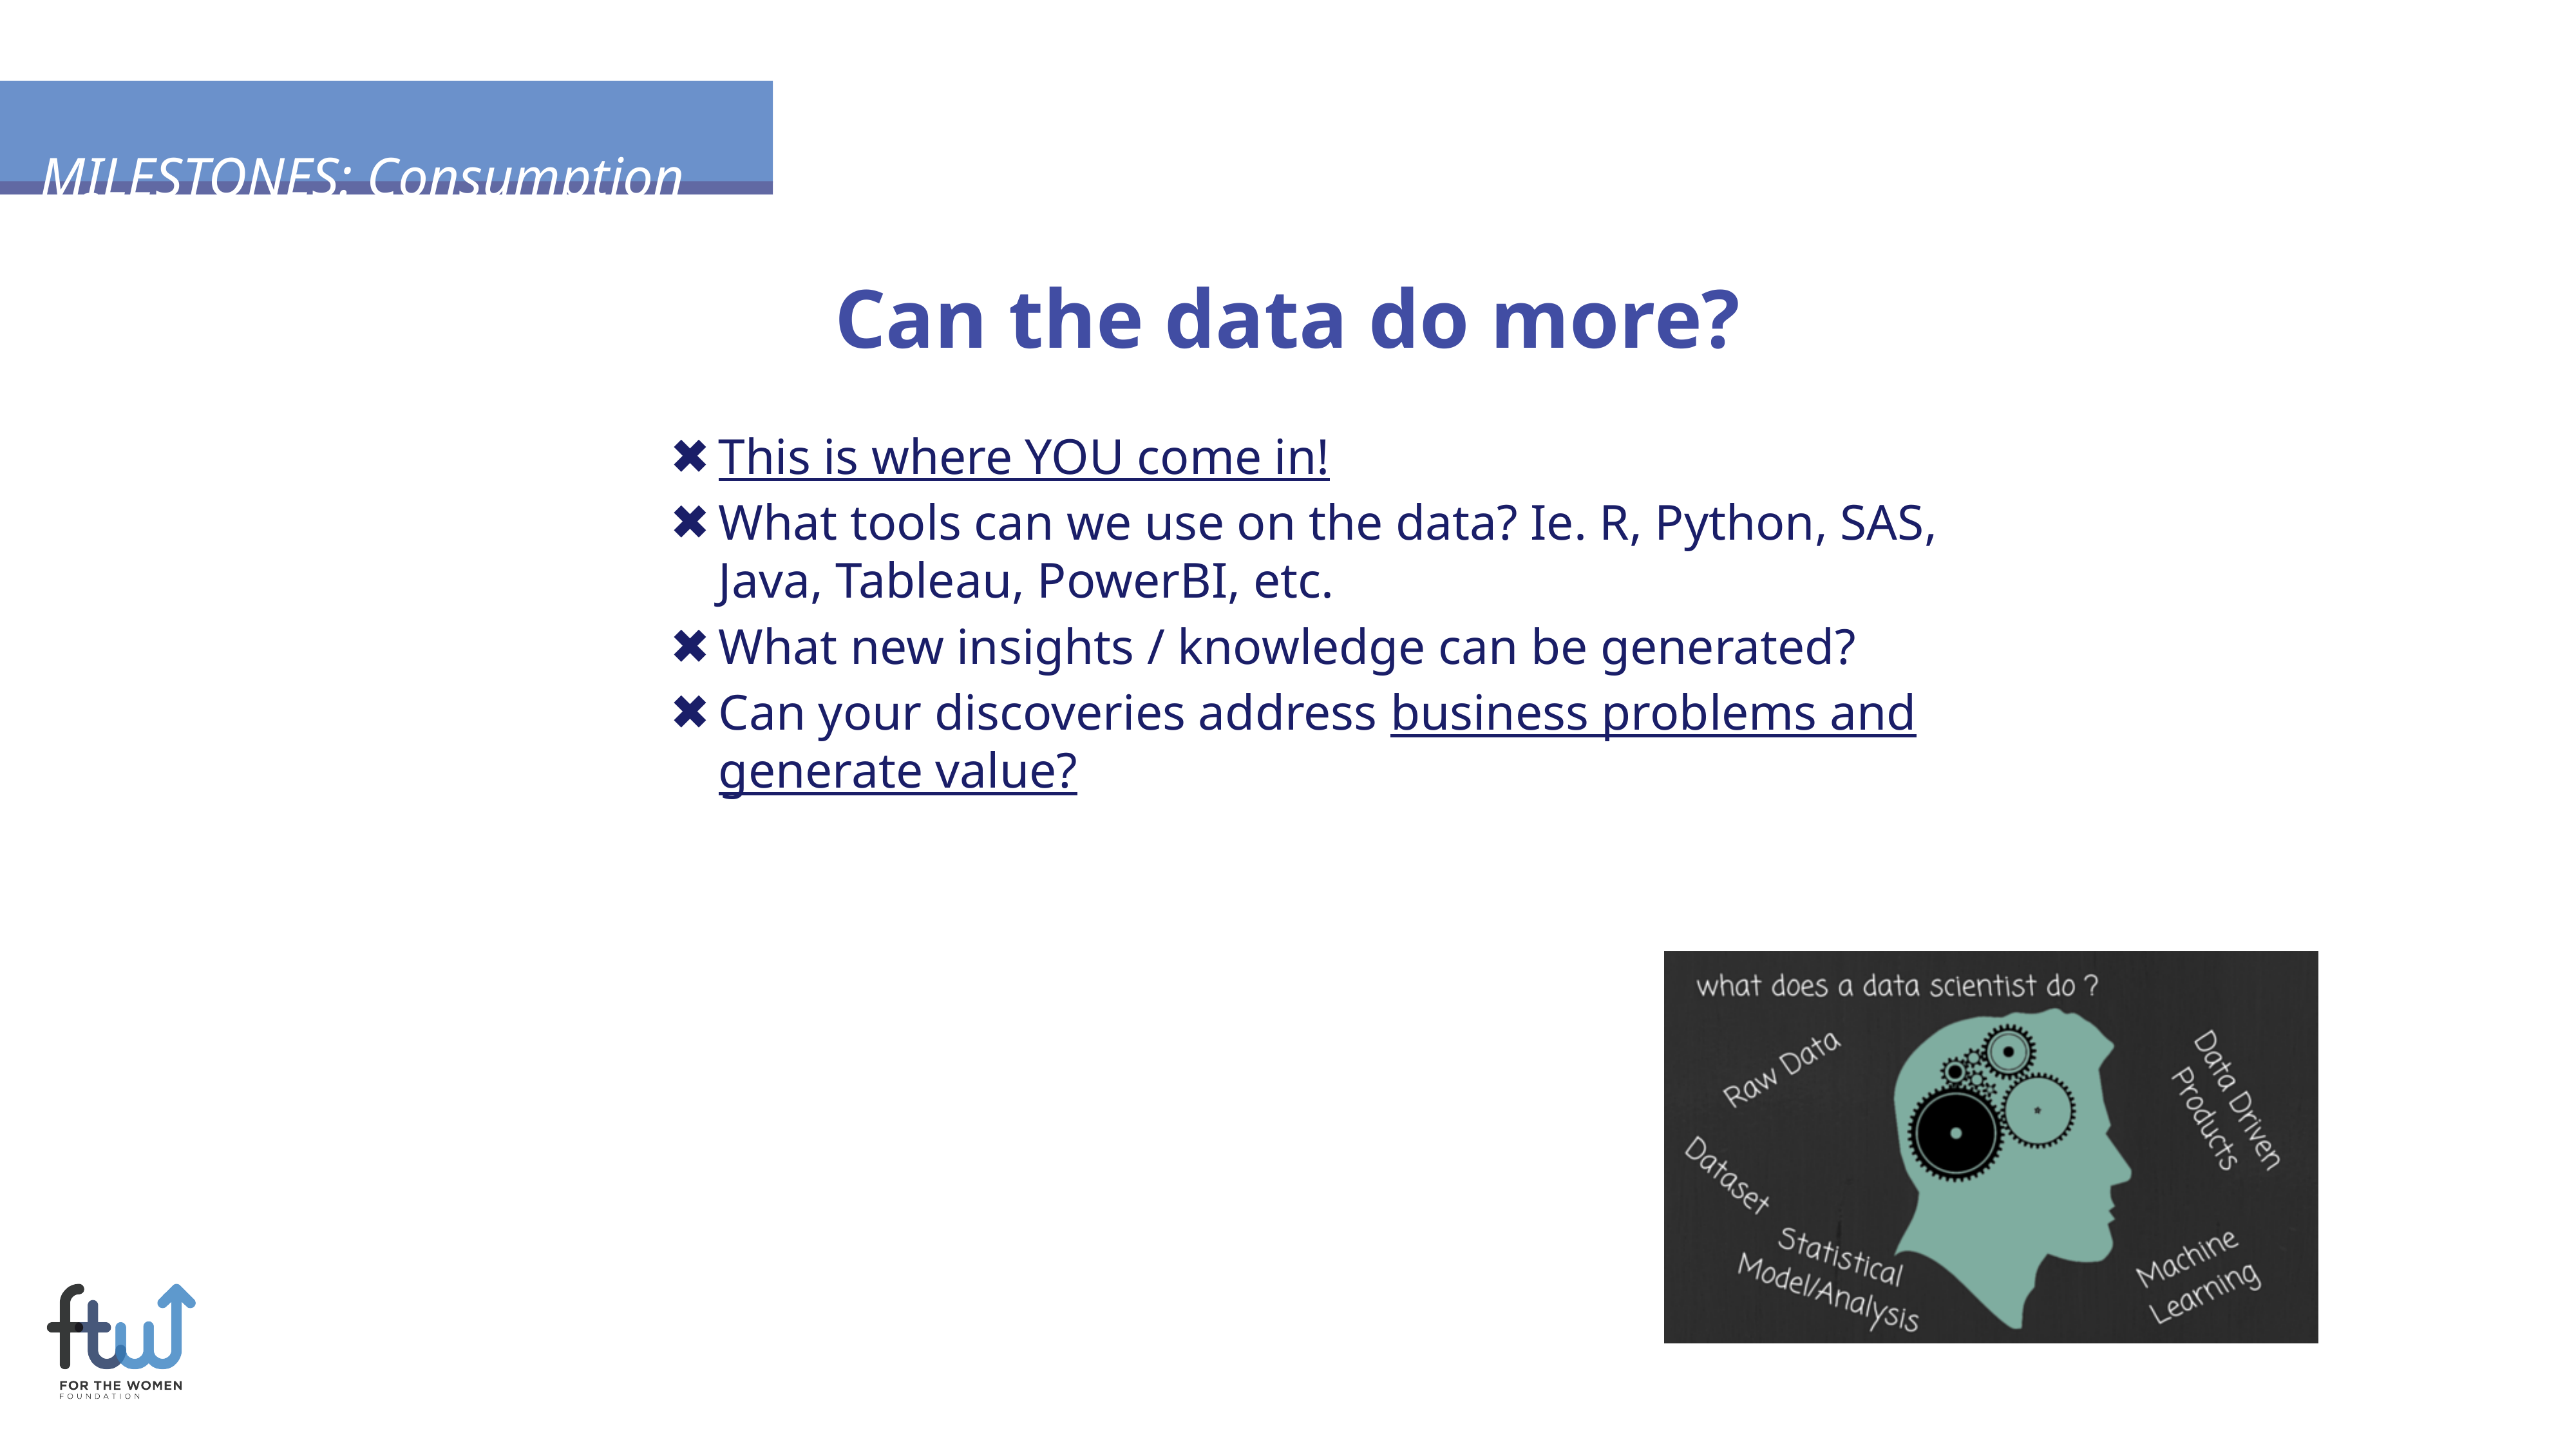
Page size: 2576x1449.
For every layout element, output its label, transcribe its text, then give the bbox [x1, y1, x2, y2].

text_box This is where YOU come in! What tools can we use on the data? Ie. R, Python, SAS, Java, Tableau, PowerBI, etc. What new insights / knowledge can be generated? Can your discoveries address business problems and generate value? [660, 416, 2050, 869]
picture [0, 1254, 247, 1432]
text_box Can the data do more? [593, 223, 1983, 374]
picture [1664, 951, 2318, 1344]
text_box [0, 80, 773, 195]
